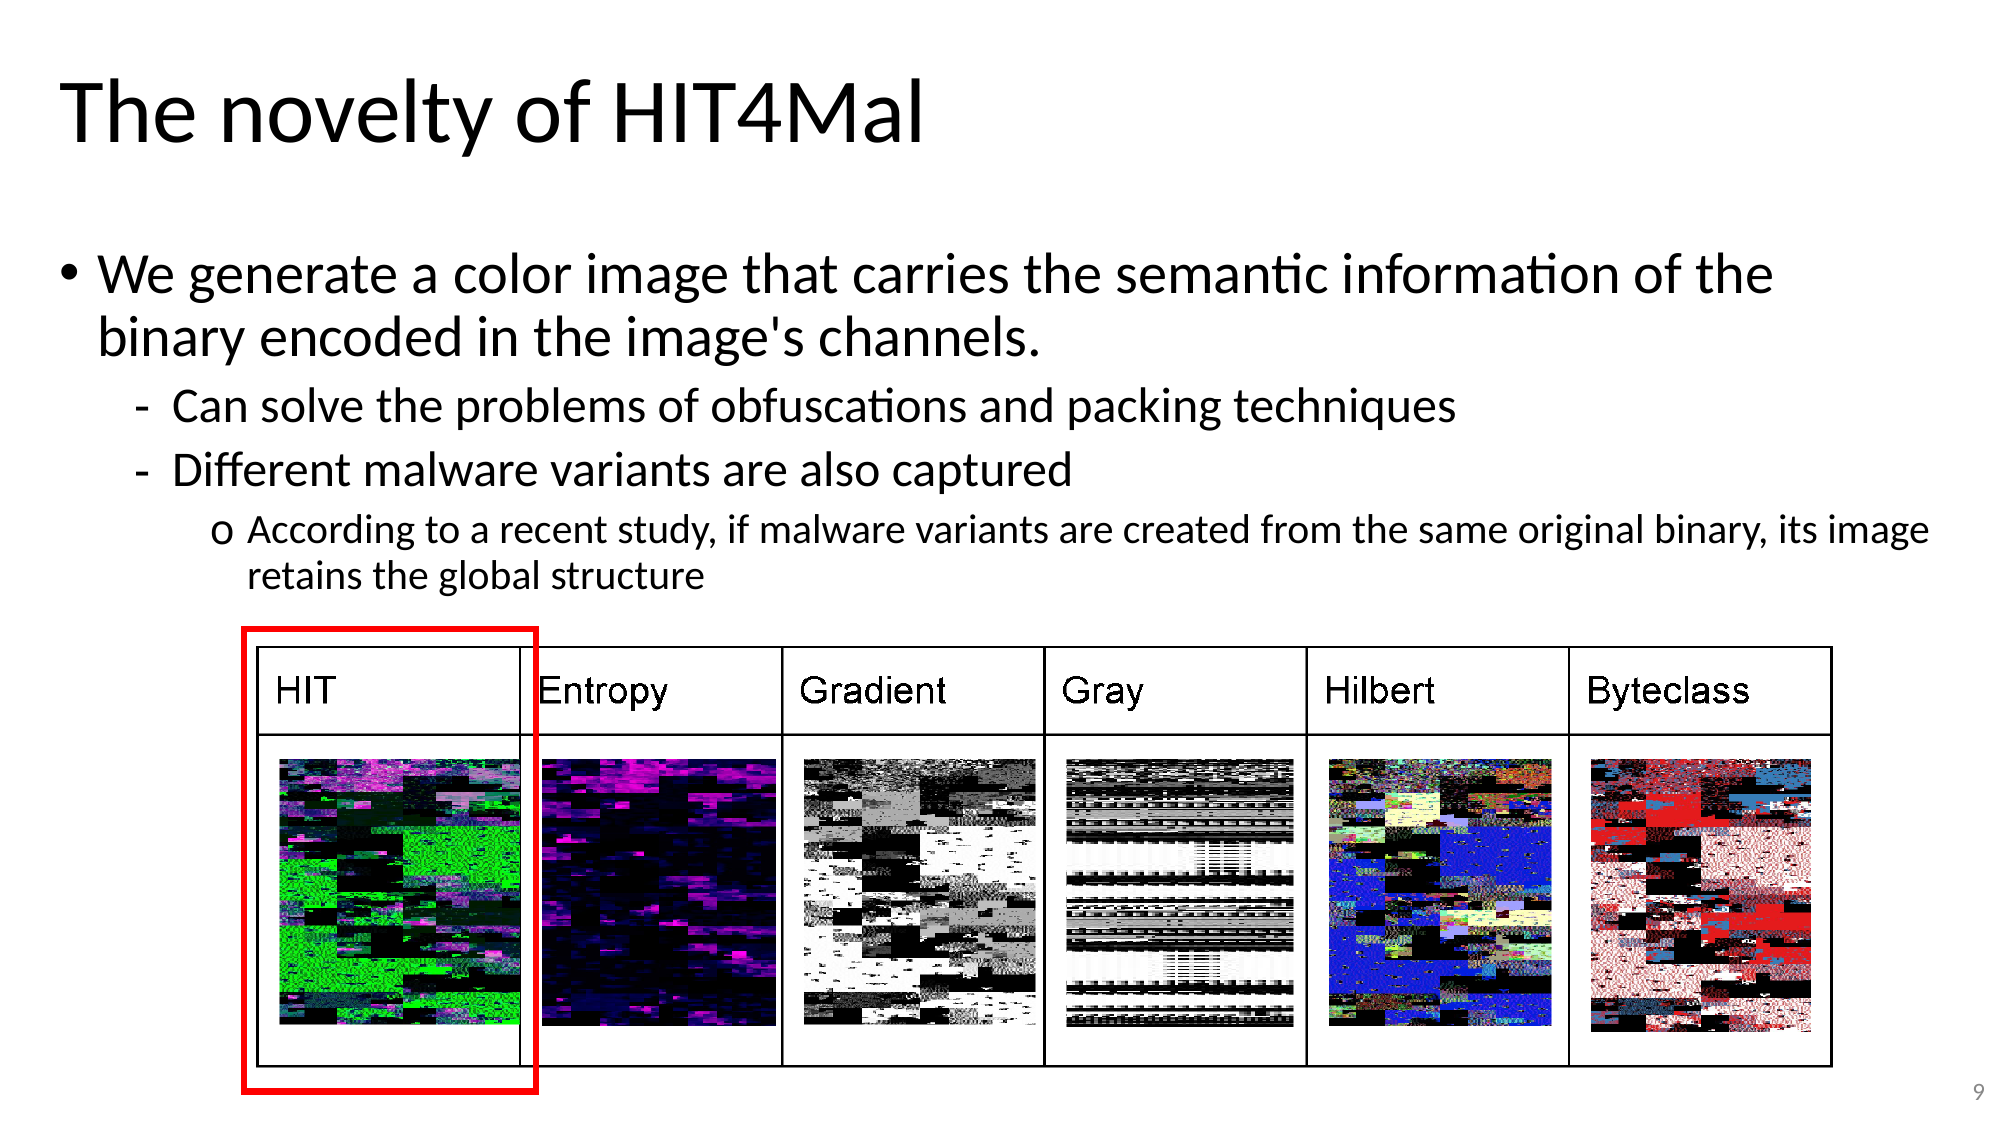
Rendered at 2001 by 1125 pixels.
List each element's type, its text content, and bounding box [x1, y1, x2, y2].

list We generate a color image that carries the semantic information of the binary encoded in the image's channels. Can solve the problems of obfuscations and packing techniques Different malware variants are also captured According to a recent study, if malware variants are created from the same original binary, its image retains the global structure [44, 235, 1949, 1103]
picture [243, 628, 1841, 1092]
title The novelty of HIT4Mal [44, 4, 1949, 222]
slide_number 8 [1550, 1060, 2000, 1121]
